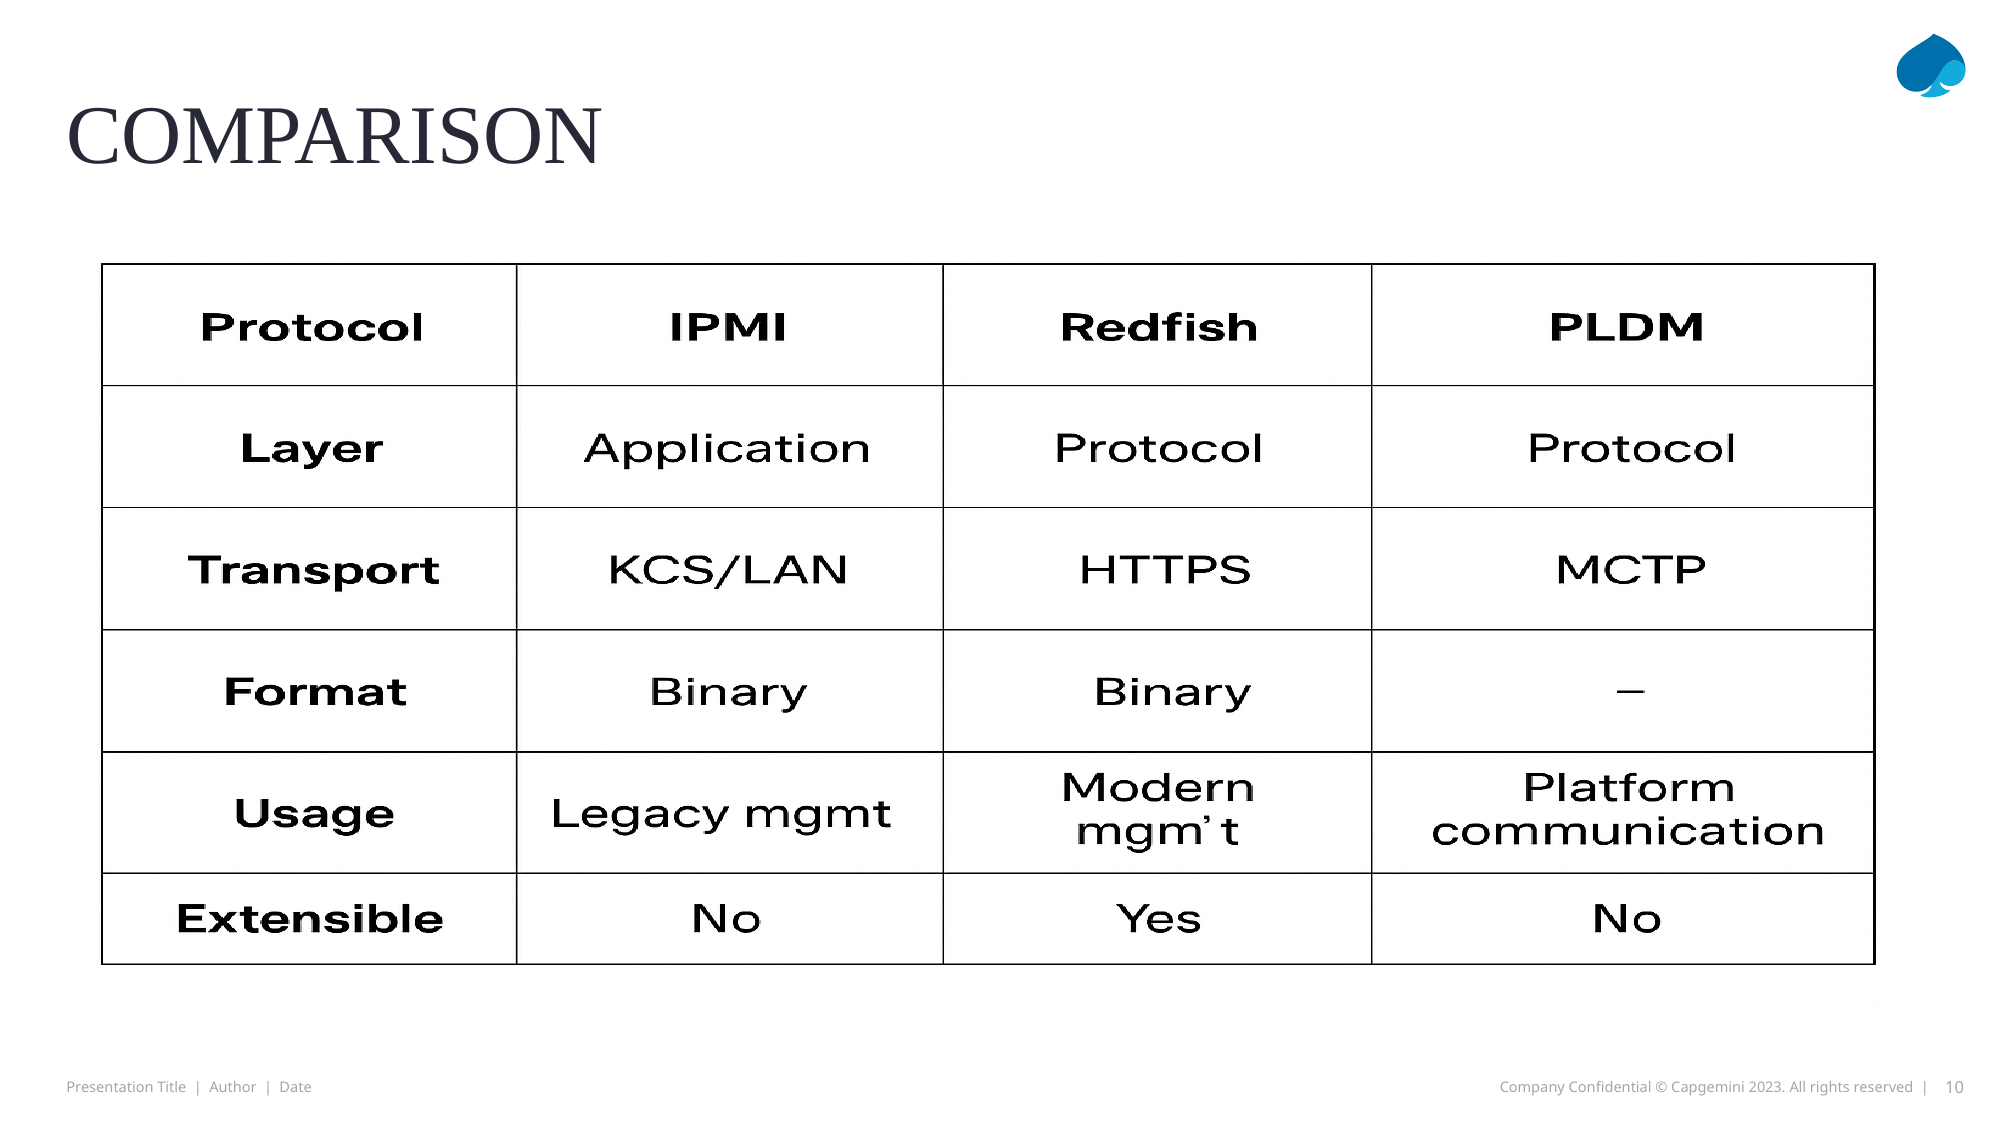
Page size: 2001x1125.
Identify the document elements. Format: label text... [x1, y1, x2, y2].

title Comparison [66, 63, 1863, 182]
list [66, 187, 1936, 1021]
